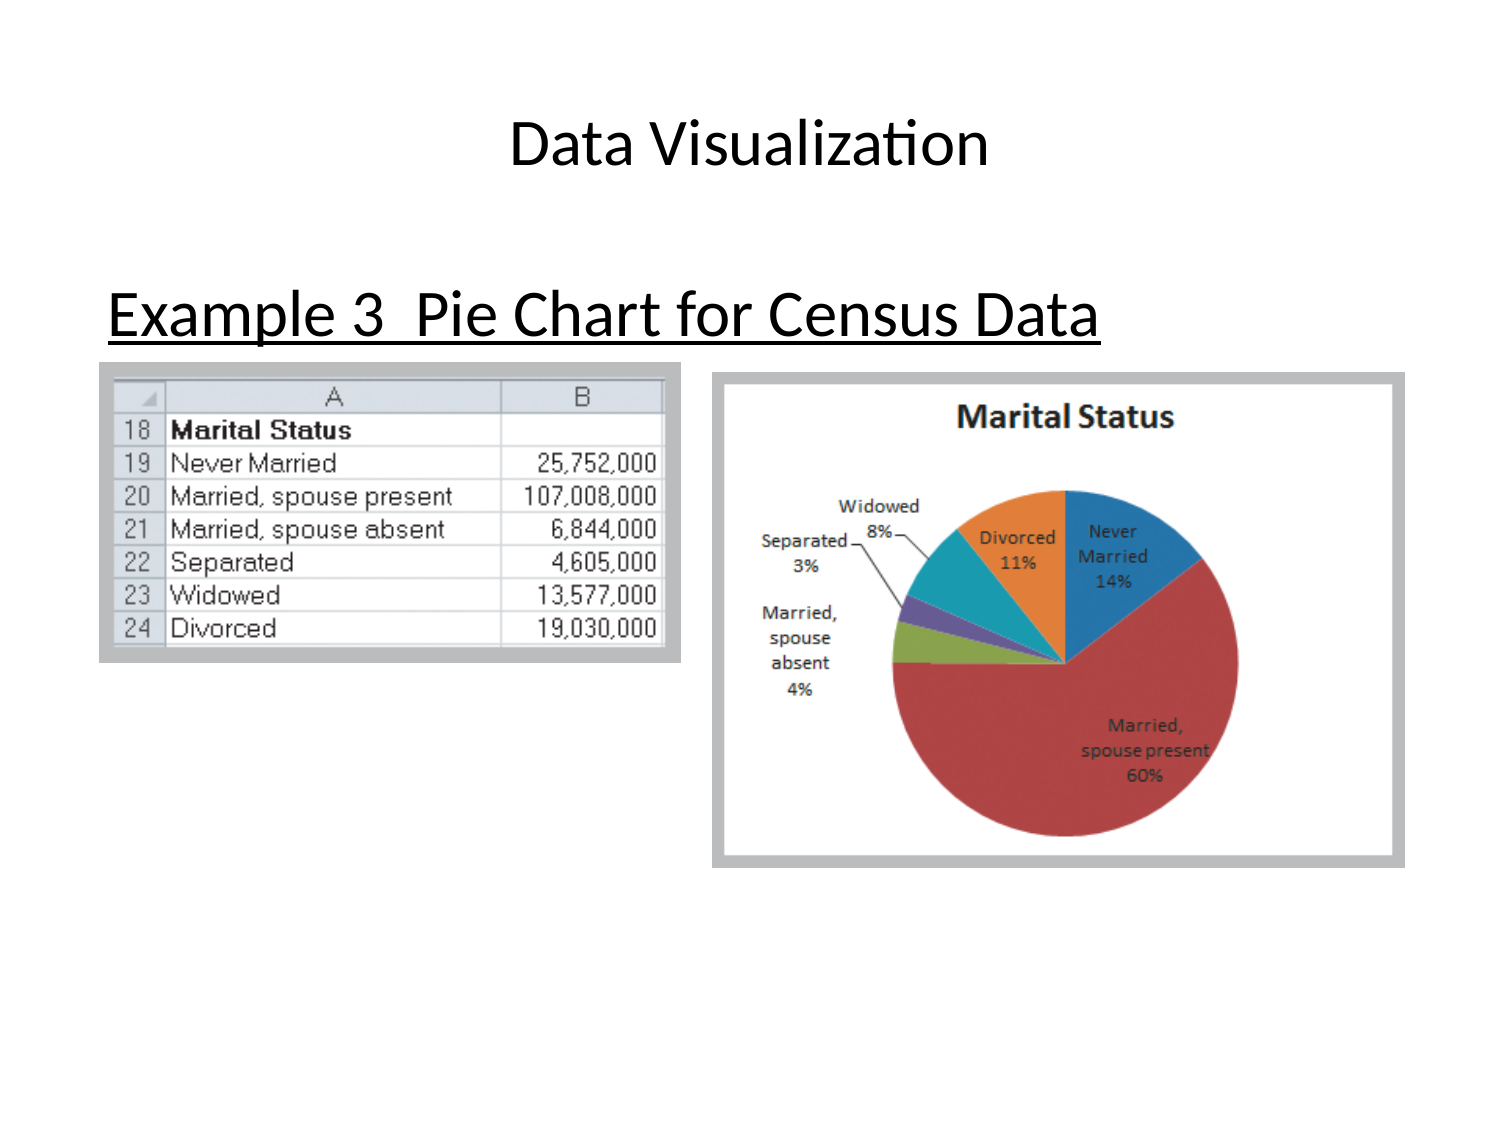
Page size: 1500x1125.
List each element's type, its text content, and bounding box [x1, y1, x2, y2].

list Example 3 Pie Chart for Census Data [75, 262, 1425, 1005]
picture [712, 372, 1405, 869]
title Data Visualization [75, 45, 1425, 233]
picture [99, 362, 681, 663]
